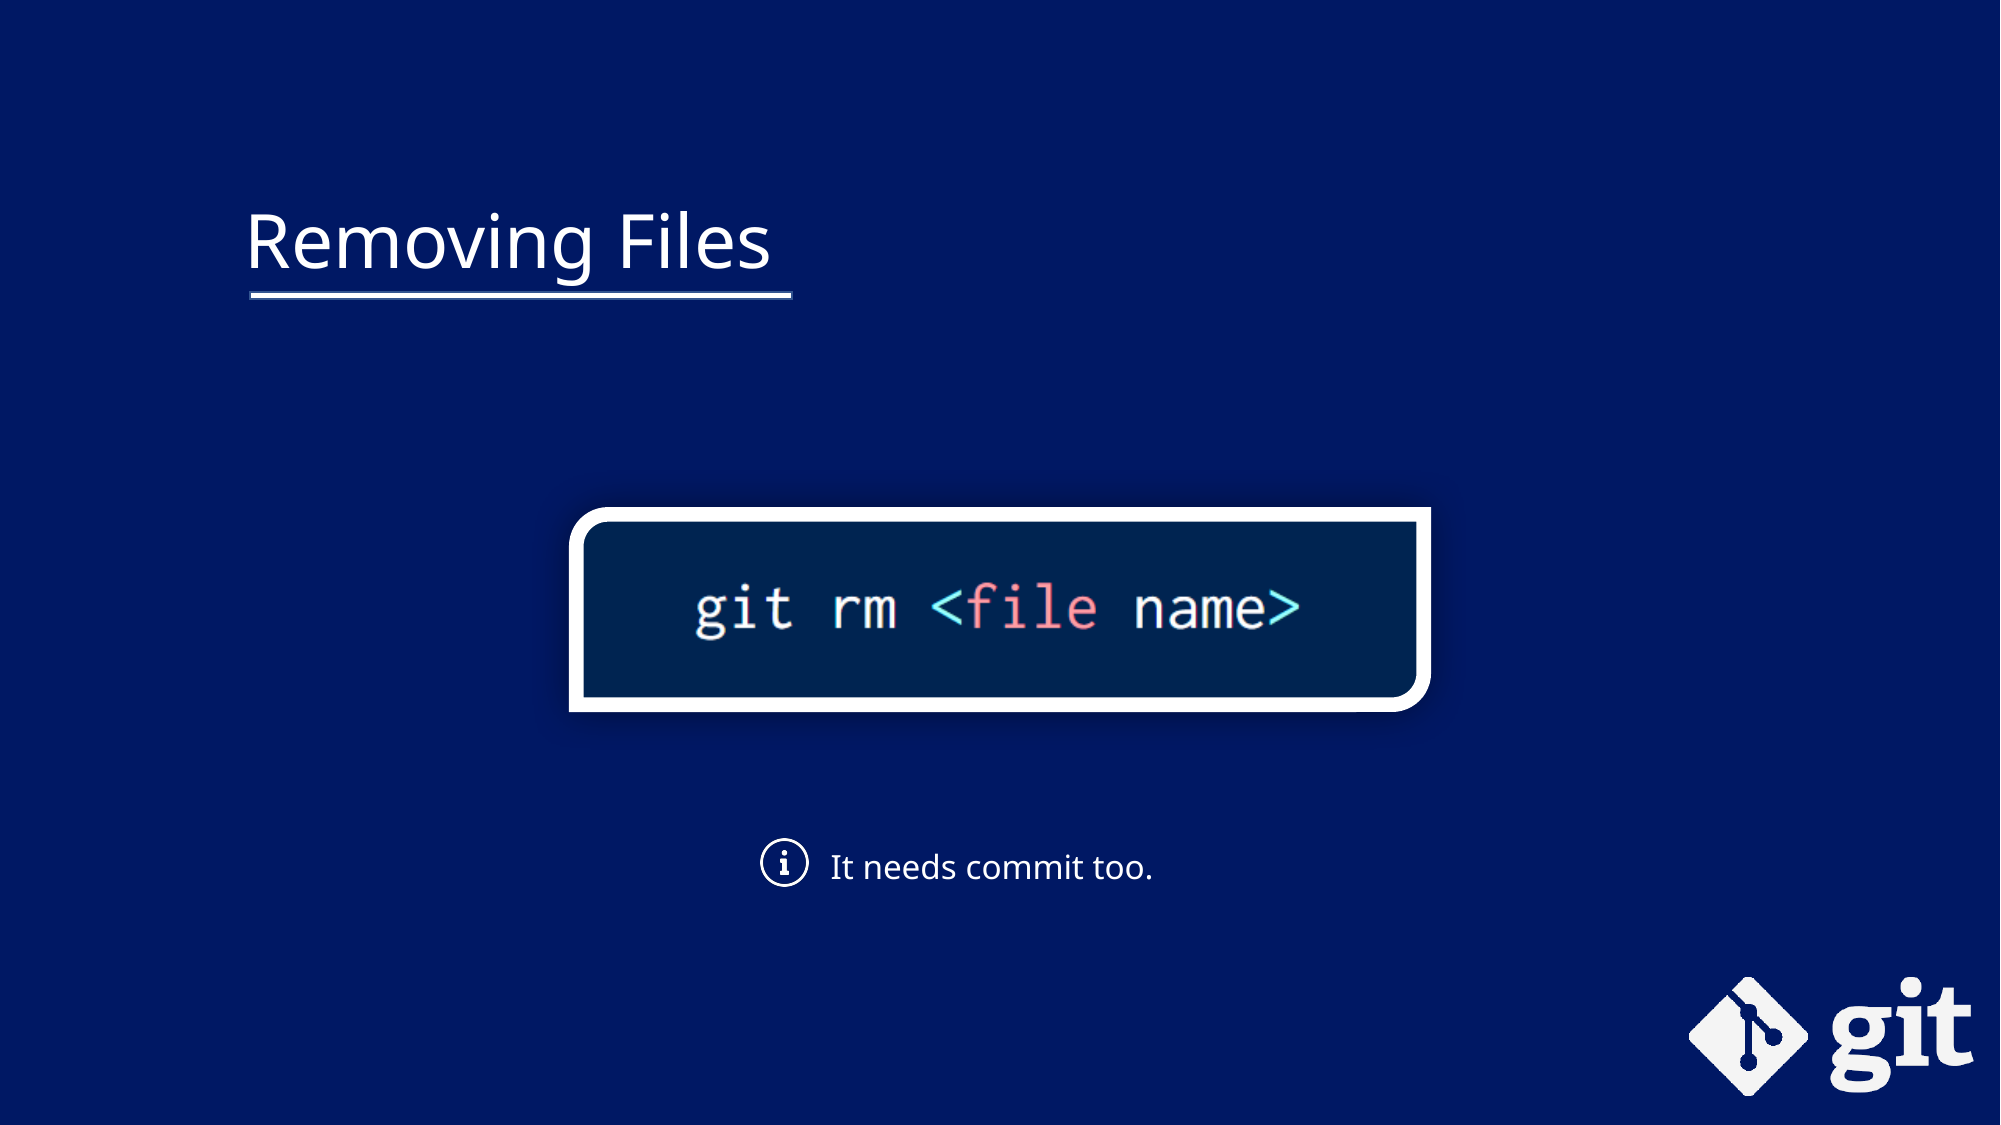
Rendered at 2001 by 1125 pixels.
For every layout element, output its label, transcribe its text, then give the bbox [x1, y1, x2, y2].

picture [576, 514, 1424, 705]
text_box It needs commit too. [815, 838, 1169, 894]
text_box [249, 291, 793, 300]
text_box Removing Files [229, 185, 788, 291]
picture [1634, 966, 2000, 1107]
picture [760, 838, 809, 887]
